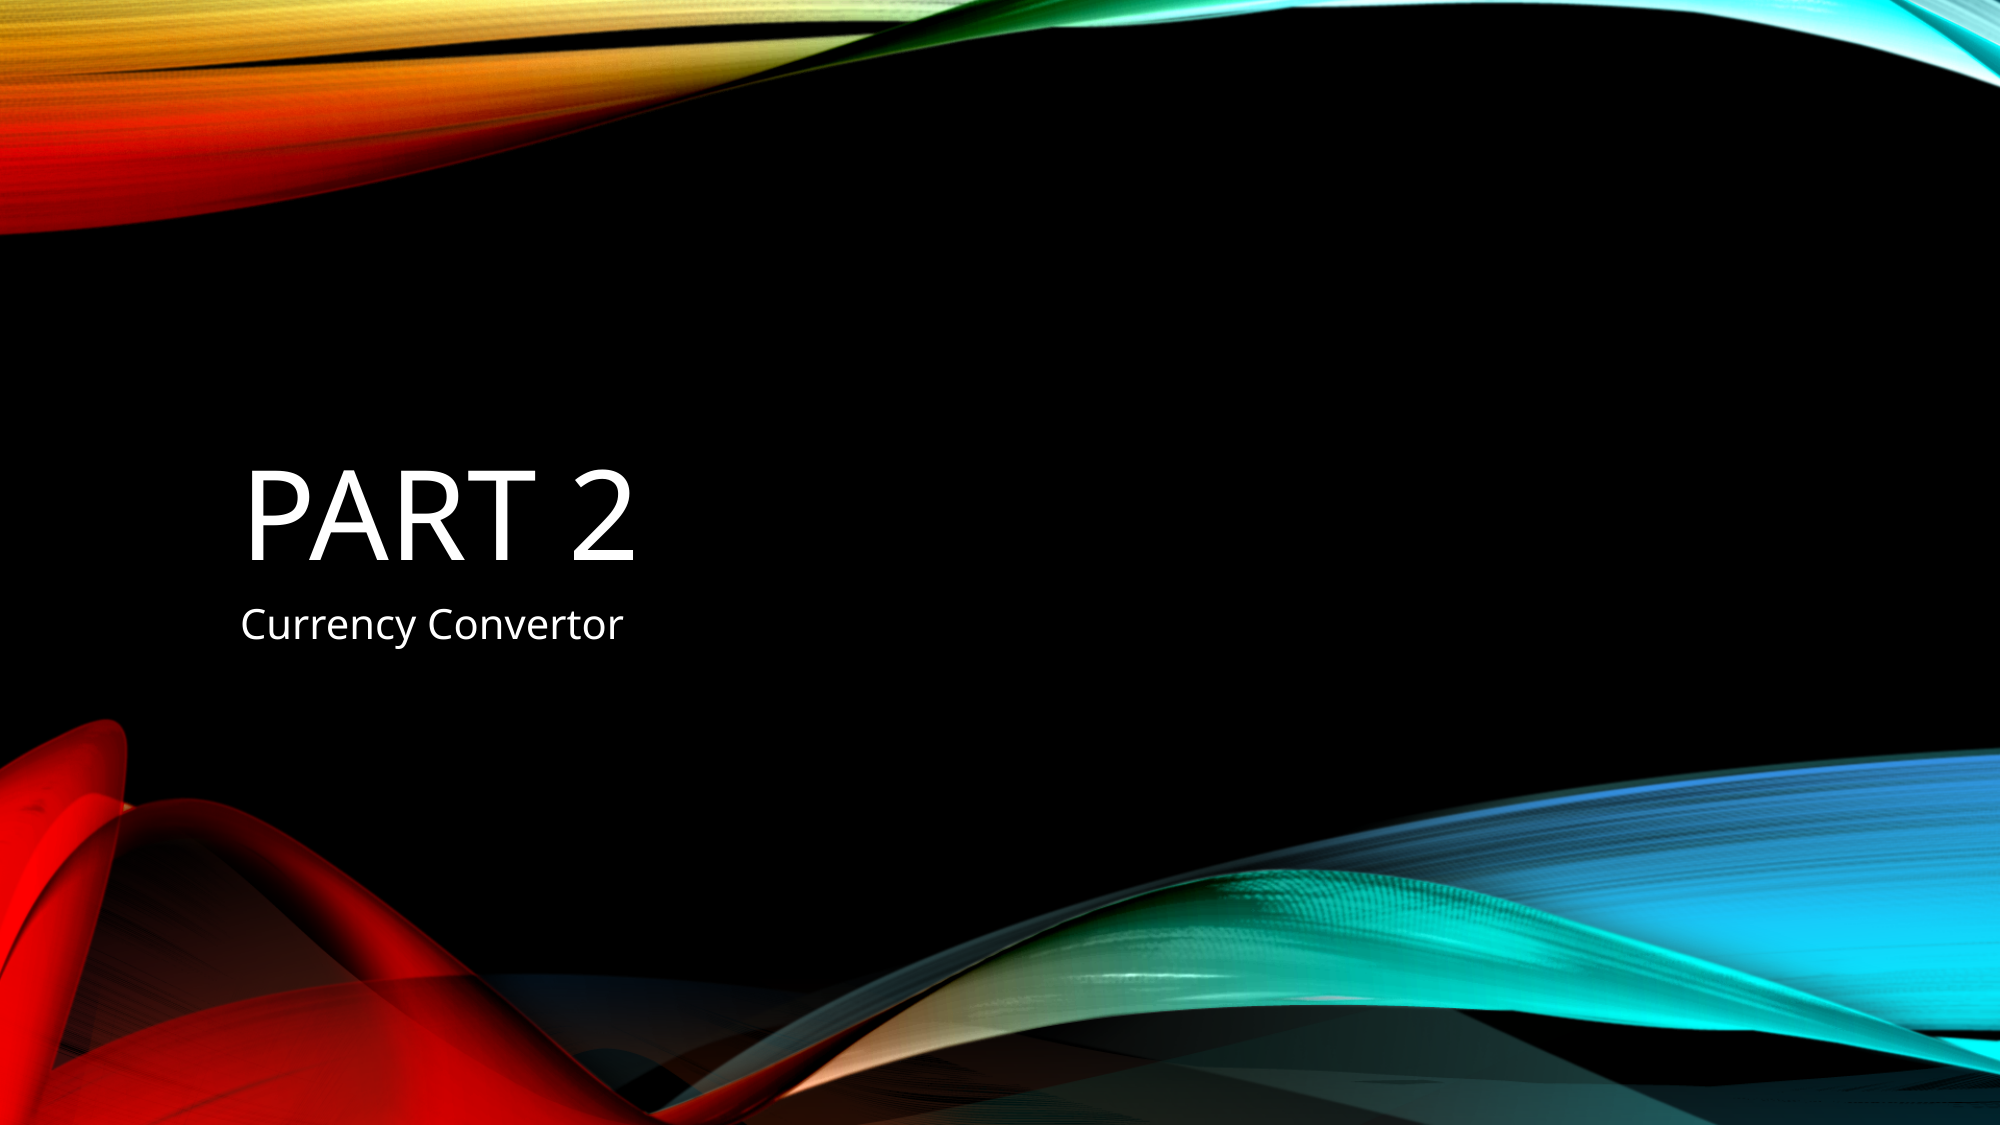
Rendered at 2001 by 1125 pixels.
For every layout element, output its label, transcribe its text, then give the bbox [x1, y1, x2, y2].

subtitle Currency Convertor [225, 595, 1775, 709]
title Part 2 [225, 295, 1775, 595]
picture [0, 717, 2000, 1125]
picture [0, 0, 2000, 237]
